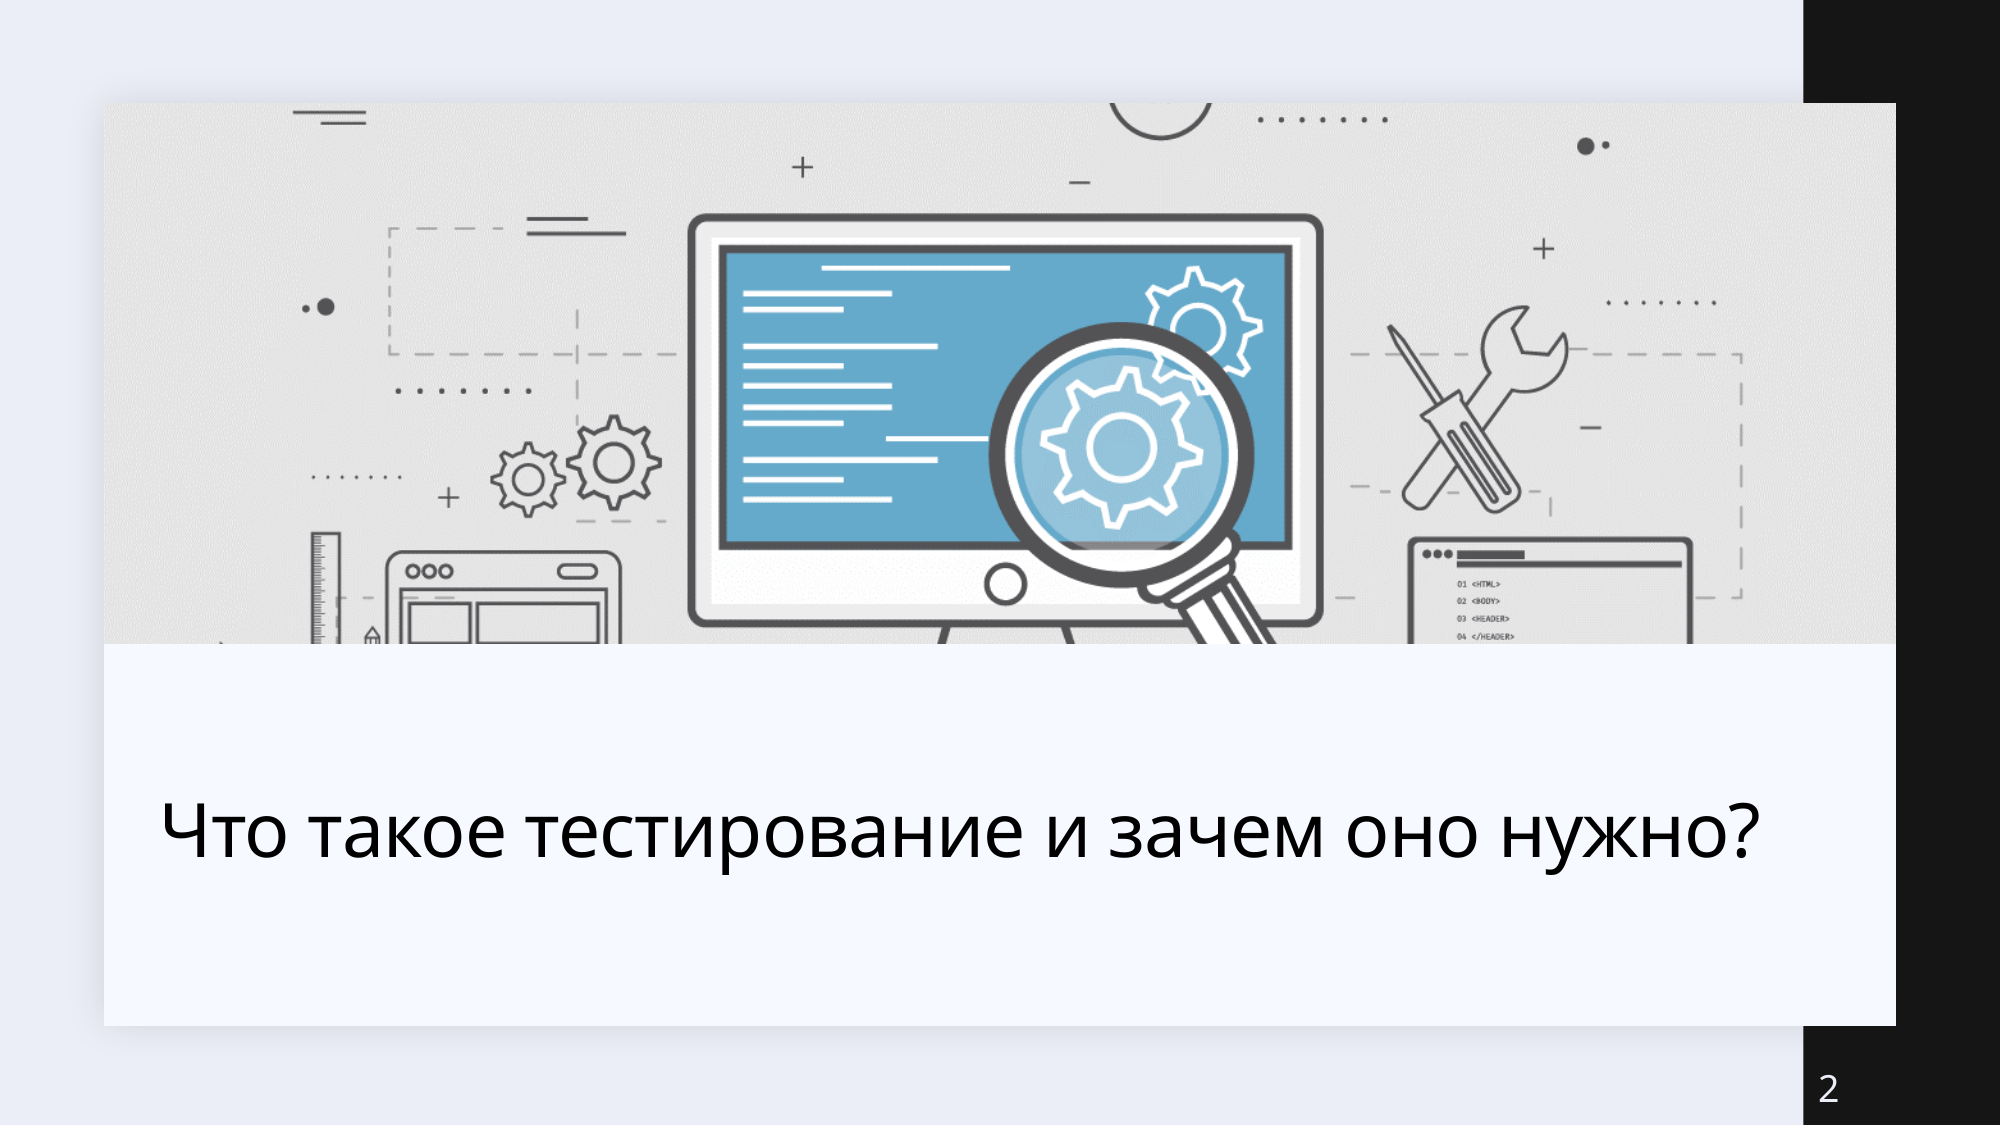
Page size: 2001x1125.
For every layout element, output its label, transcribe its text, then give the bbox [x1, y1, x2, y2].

title Что такое тестирование и зачем оно нужно? [144, 721, 1855, 874]
picture [103, 102, 1897, 645]
text_box 2 [1803, 1057, 1932, 1118]
